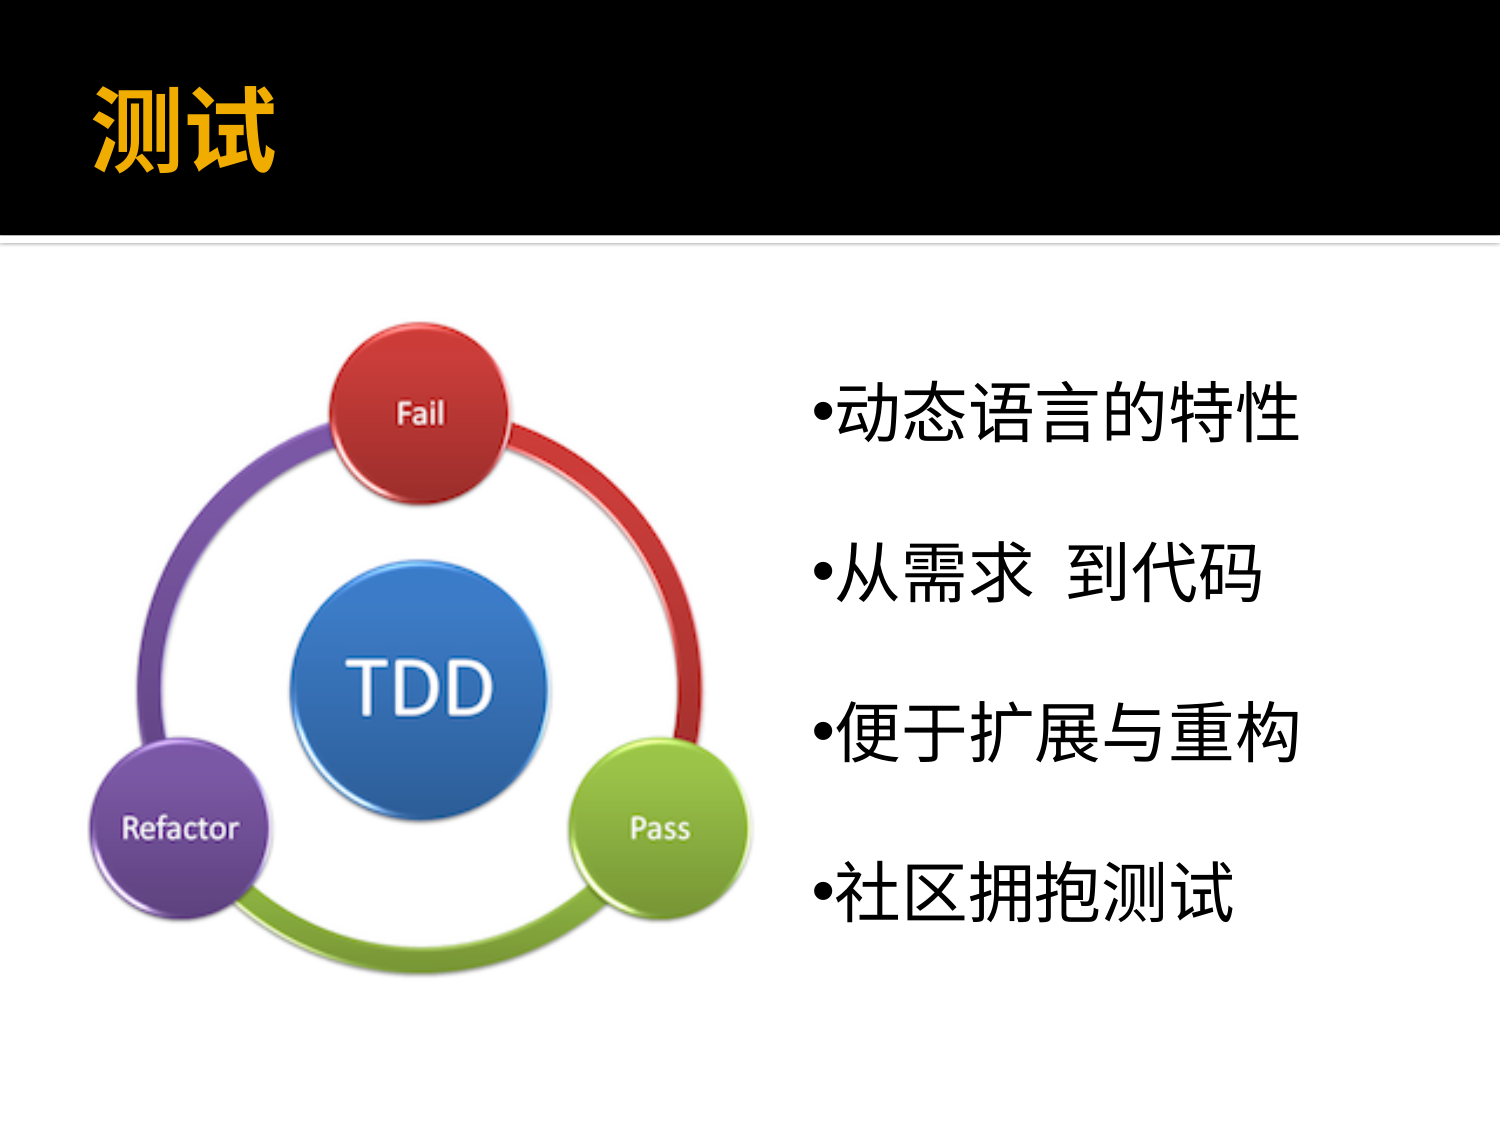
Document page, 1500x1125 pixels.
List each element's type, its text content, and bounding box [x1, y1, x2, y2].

text_box 动态语言的特性 从需求 到代码 便于扩展与重构 社区拥抱测试 [796, 363, 1418, 938]
picture [58, 318, 762, 985]
title 测试 [75, 25, 1425, 231]
list [75, 291, 1425, 1032]
